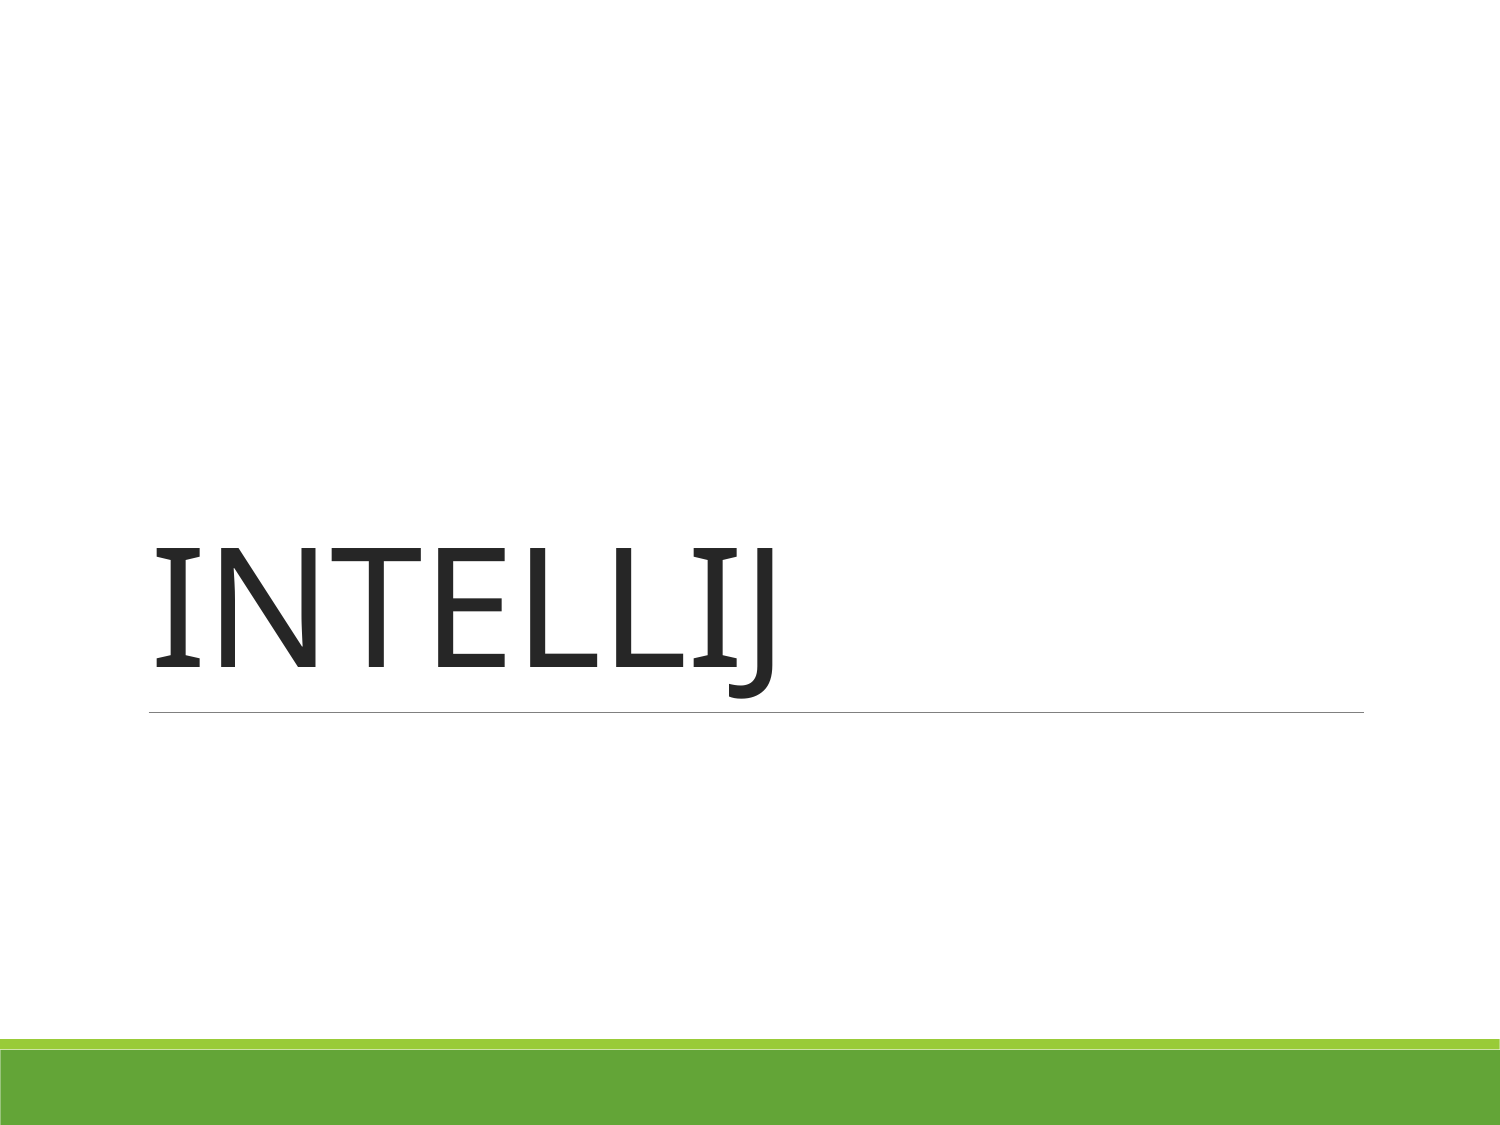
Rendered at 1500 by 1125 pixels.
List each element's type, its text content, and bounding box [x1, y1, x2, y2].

title INTELLIJ [135, 124, 1373, 710]
